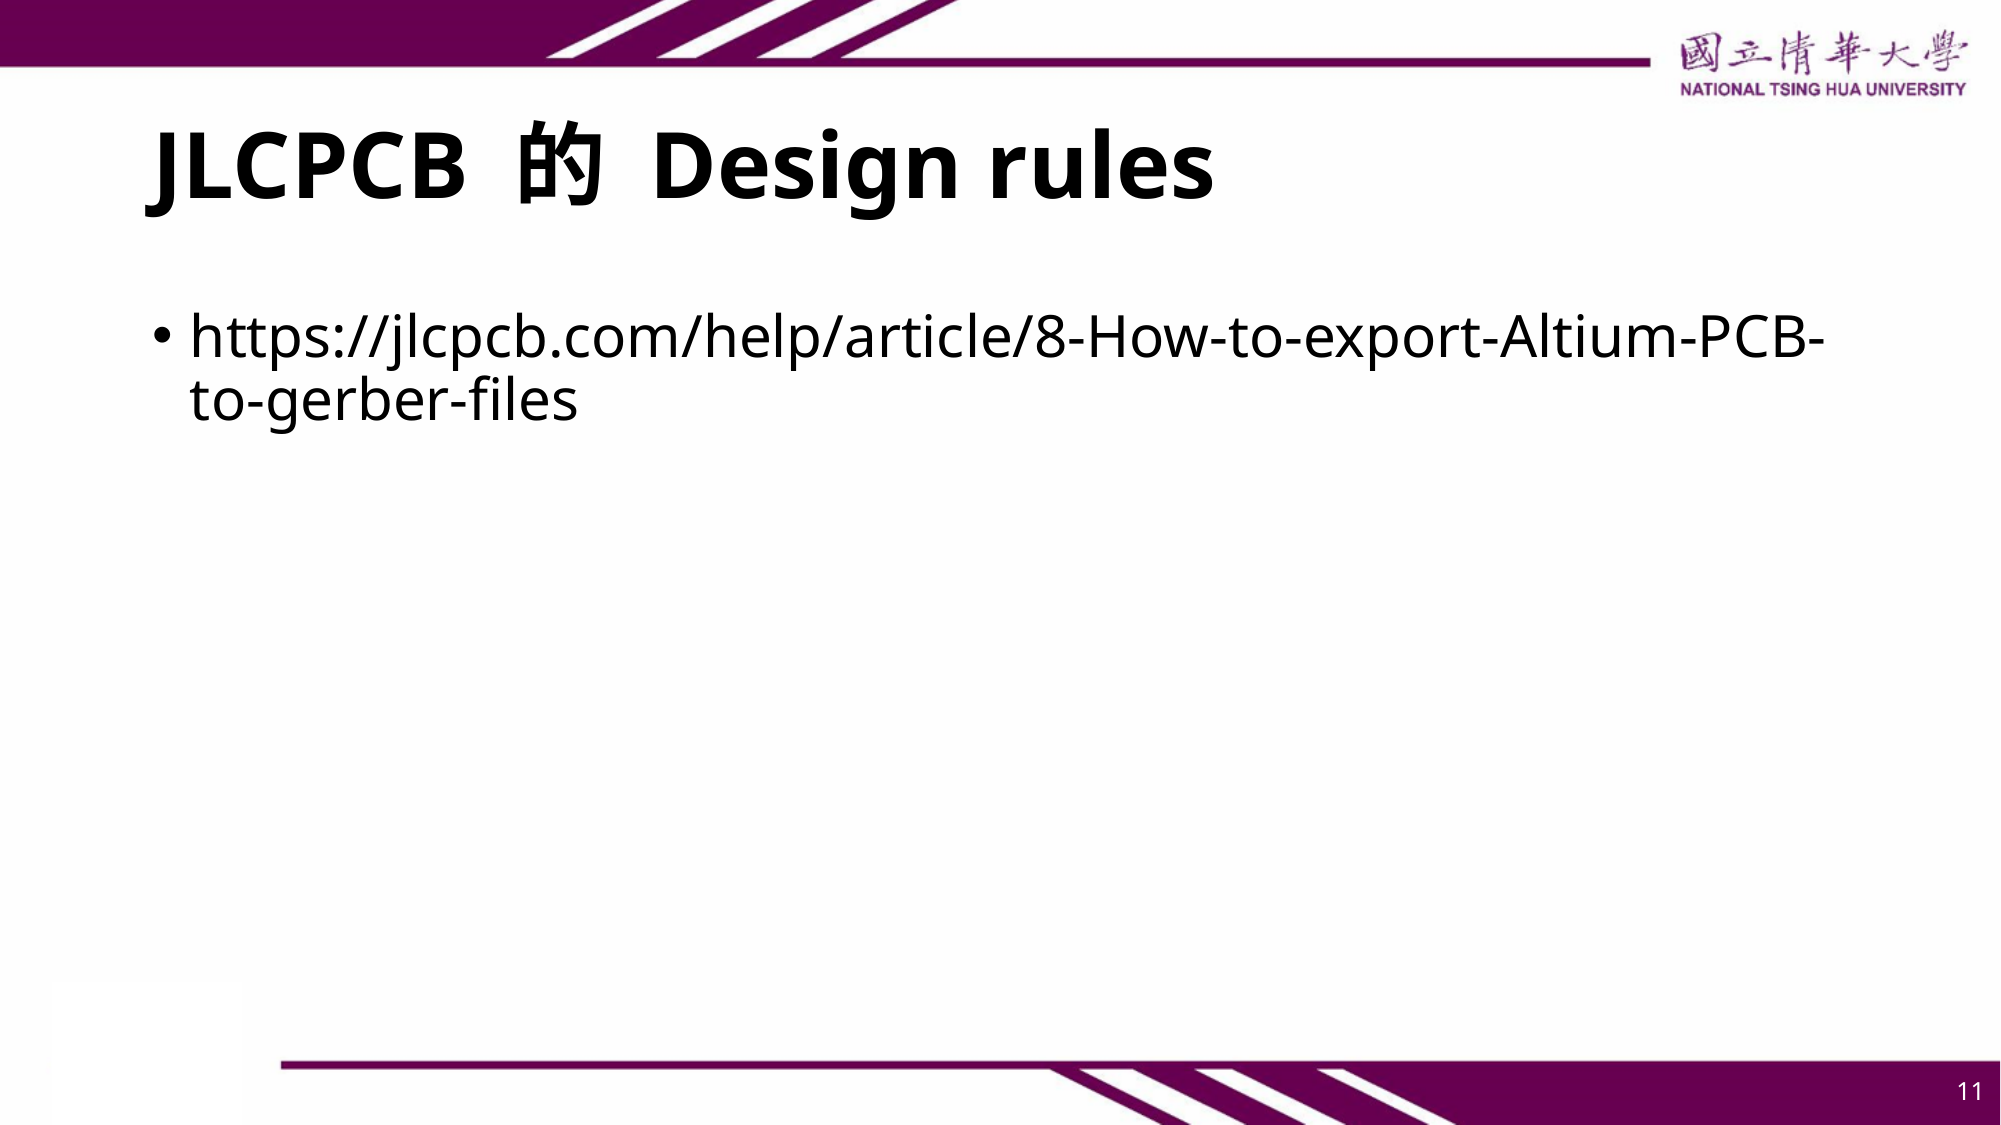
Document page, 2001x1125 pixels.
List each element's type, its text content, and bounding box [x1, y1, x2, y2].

slide_number 11 [1550, 1062, 2000, 1122]
picture [0, 0, 2001, 1125]
title JLCPCB 的 Design rules [137, 59, 1863, 278]
list https://jlcpcb.com/help/article/8-How-to-export-Altium-PCB-to-gerber-files [137, 299, 1863, 1014]
